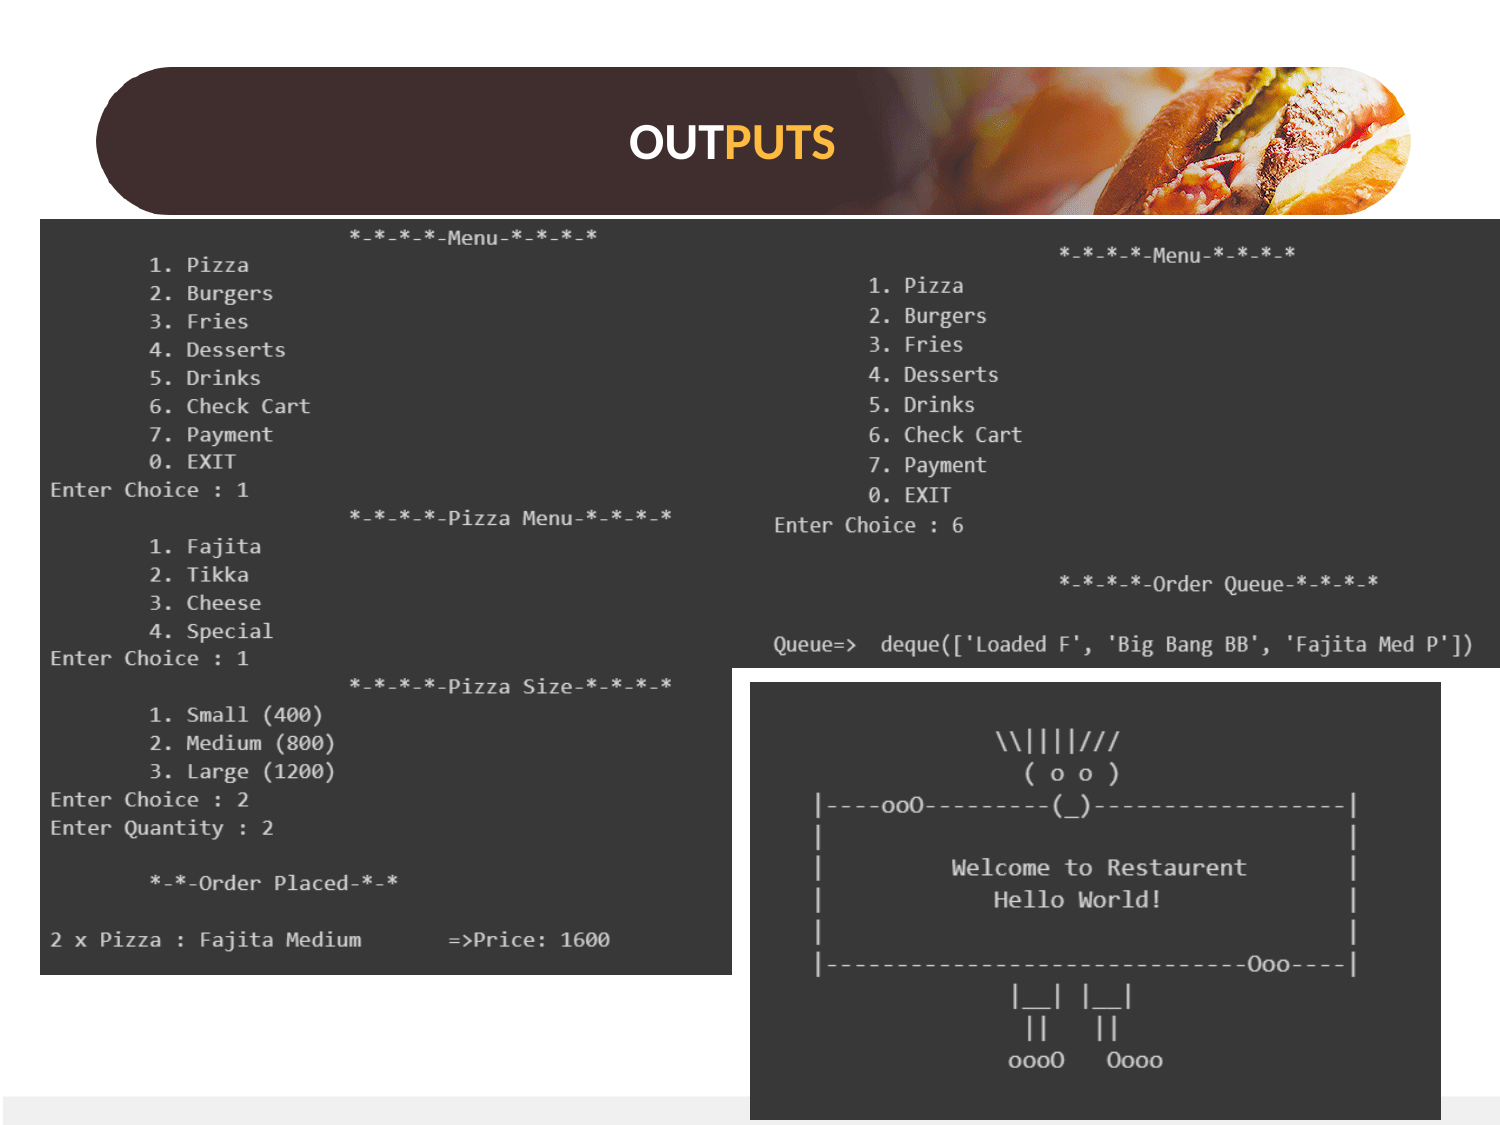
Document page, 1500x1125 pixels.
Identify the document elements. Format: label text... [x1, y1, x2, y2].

picture [2, 1, 1500, 1125]
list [40, 219, 732, 975]
title OUTPUTS [136, 73, 1329, 205]
